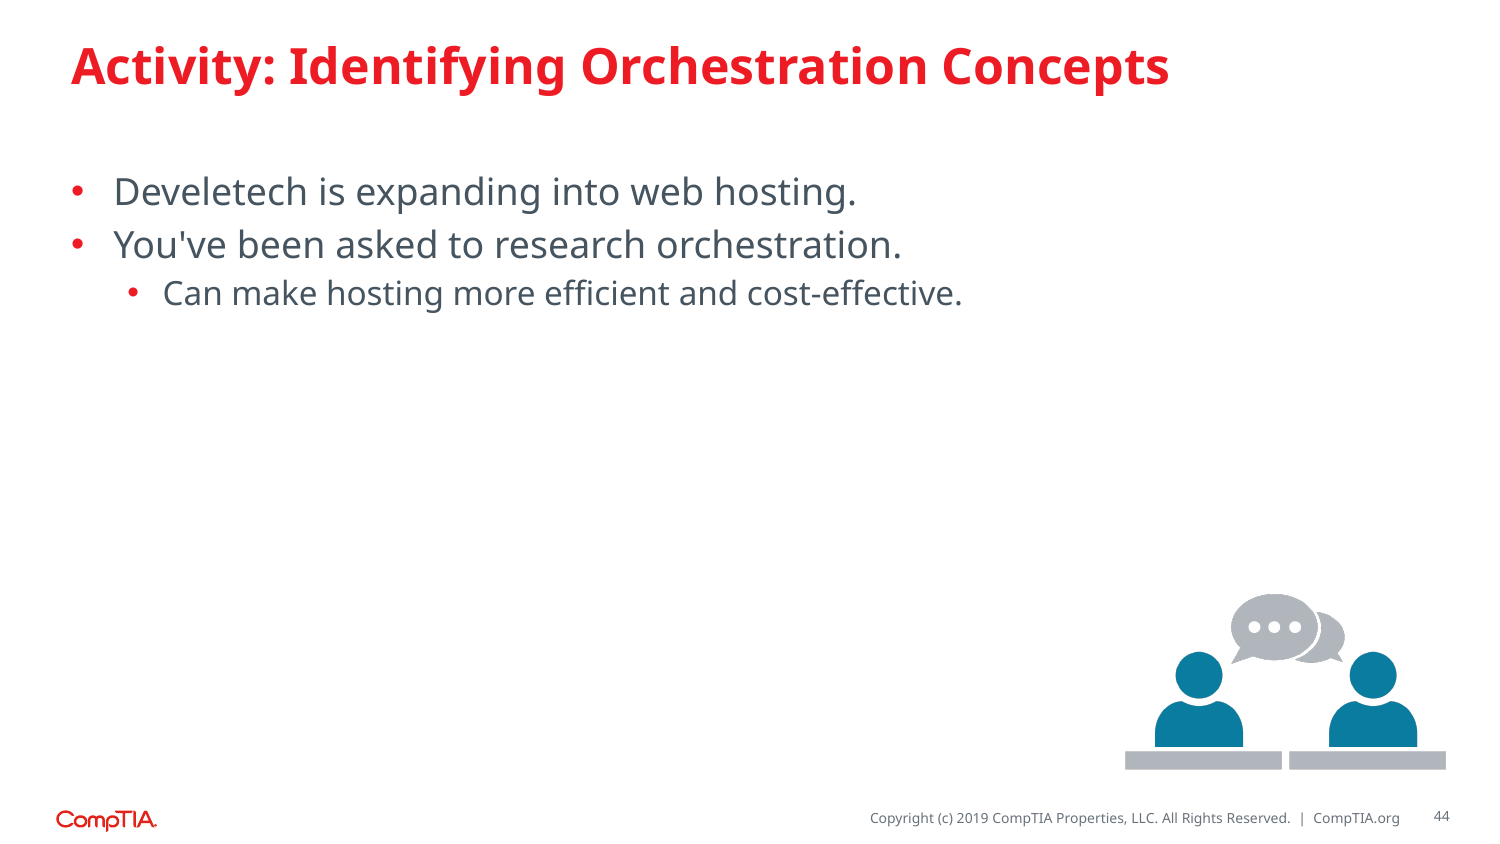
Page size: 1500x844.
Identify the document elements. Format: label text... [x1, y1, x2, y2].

title Activity: Identifying Orchestration Concepts [56, 12, 1350, 117]
picture [1124, 593, 1446, 770]
slide_number 44 [1407, 800, 1450, 835]
list Develetech is expanding into web hosting. You've been asked to research orchestration. Can make hosting more efficient and cost-effective. [56, 160, 1444, 768]
